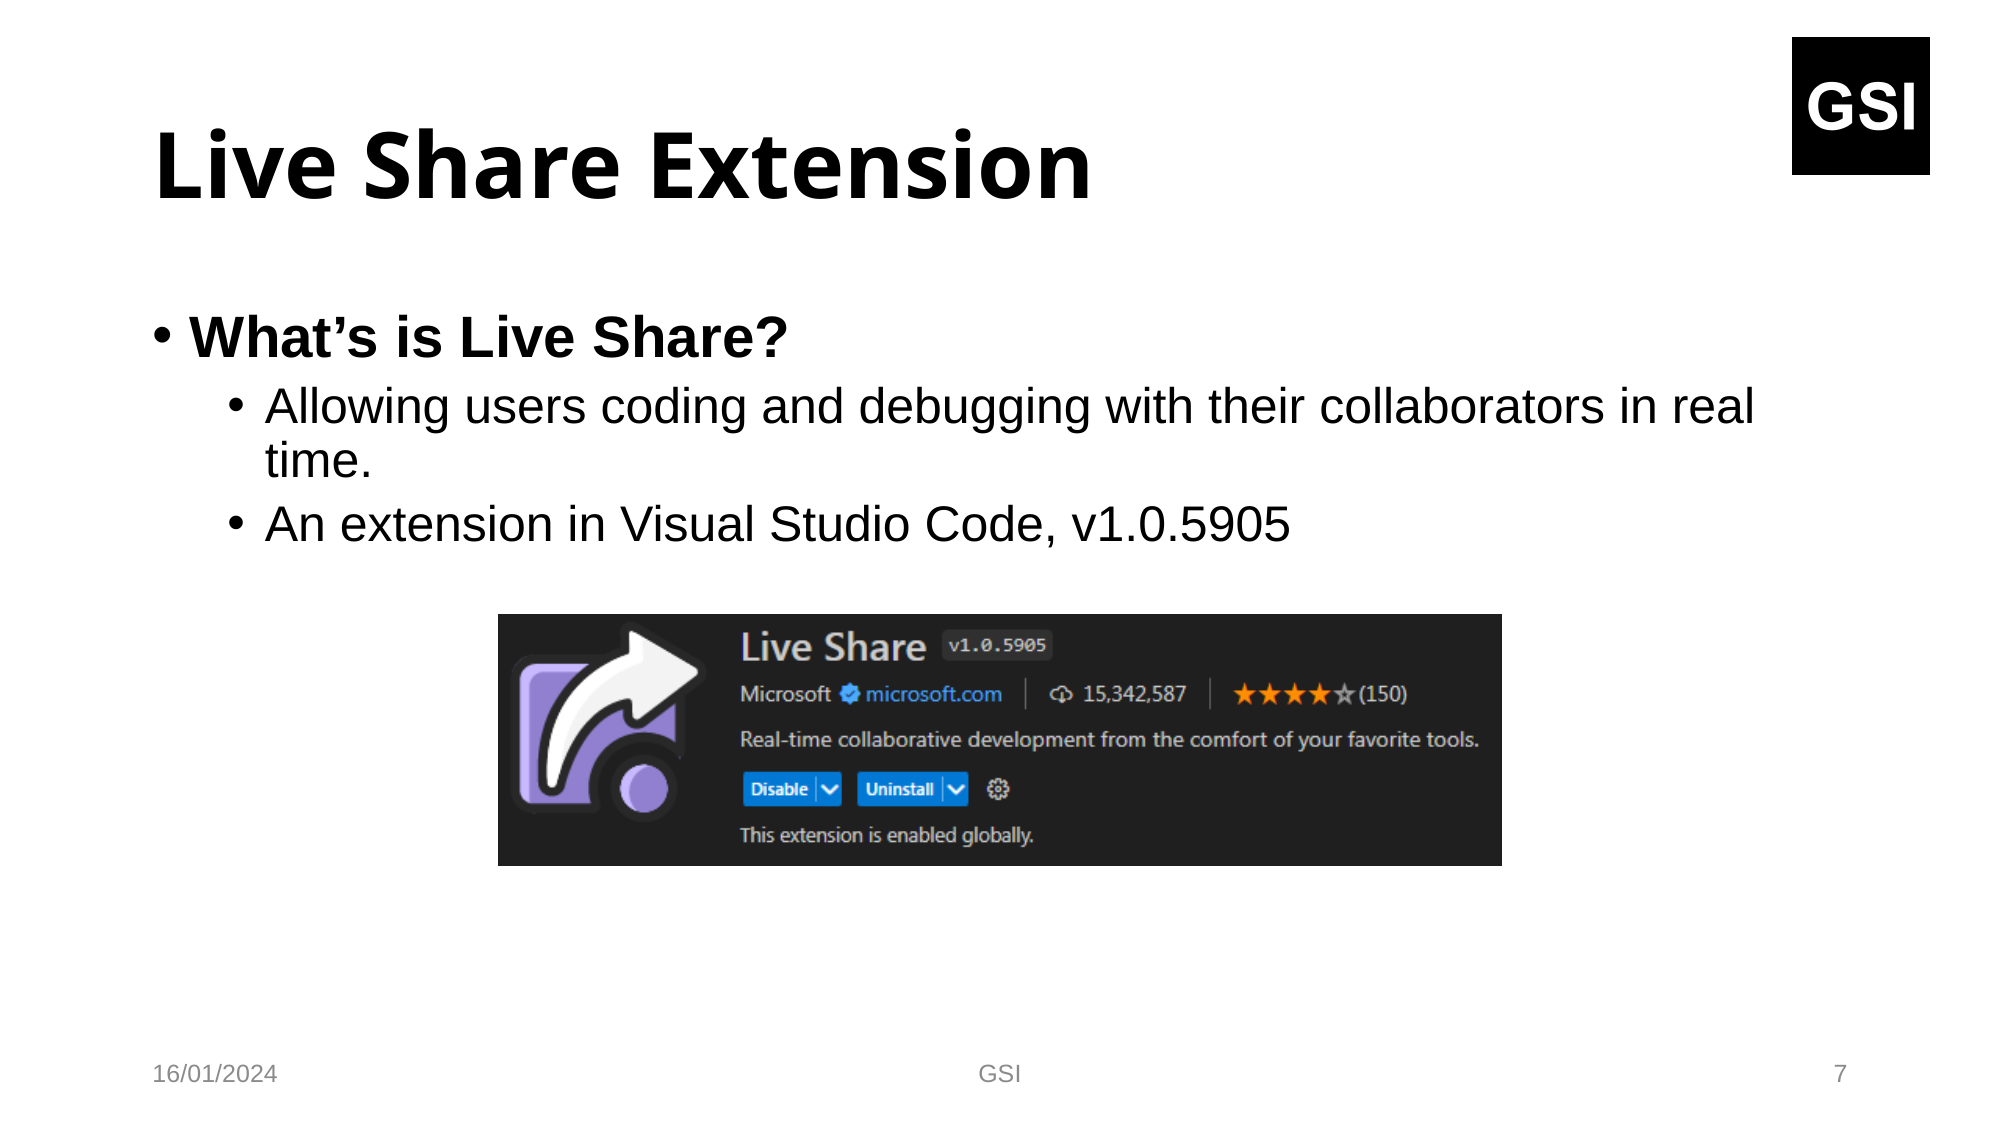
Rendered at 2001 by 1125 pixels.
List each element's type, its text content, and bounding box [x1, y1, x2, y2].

title Live Share Extension [137, 59, 1863, 278]
slide_number 7 [1412, 1042, 1863, 1103]
picture [498, 614, 1502, 866]
picture [1792, 37, 1930, 175]
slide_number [137, 1042, 588, 1103]
list What’s is Live Share? Allowing users coding and debugging with their collaborators in real time. An extension in Visual Studio Code, v1.0.5905 [137, 299, 1863, 1014]
footer GSI [662, 1042, 1338, 1103]
